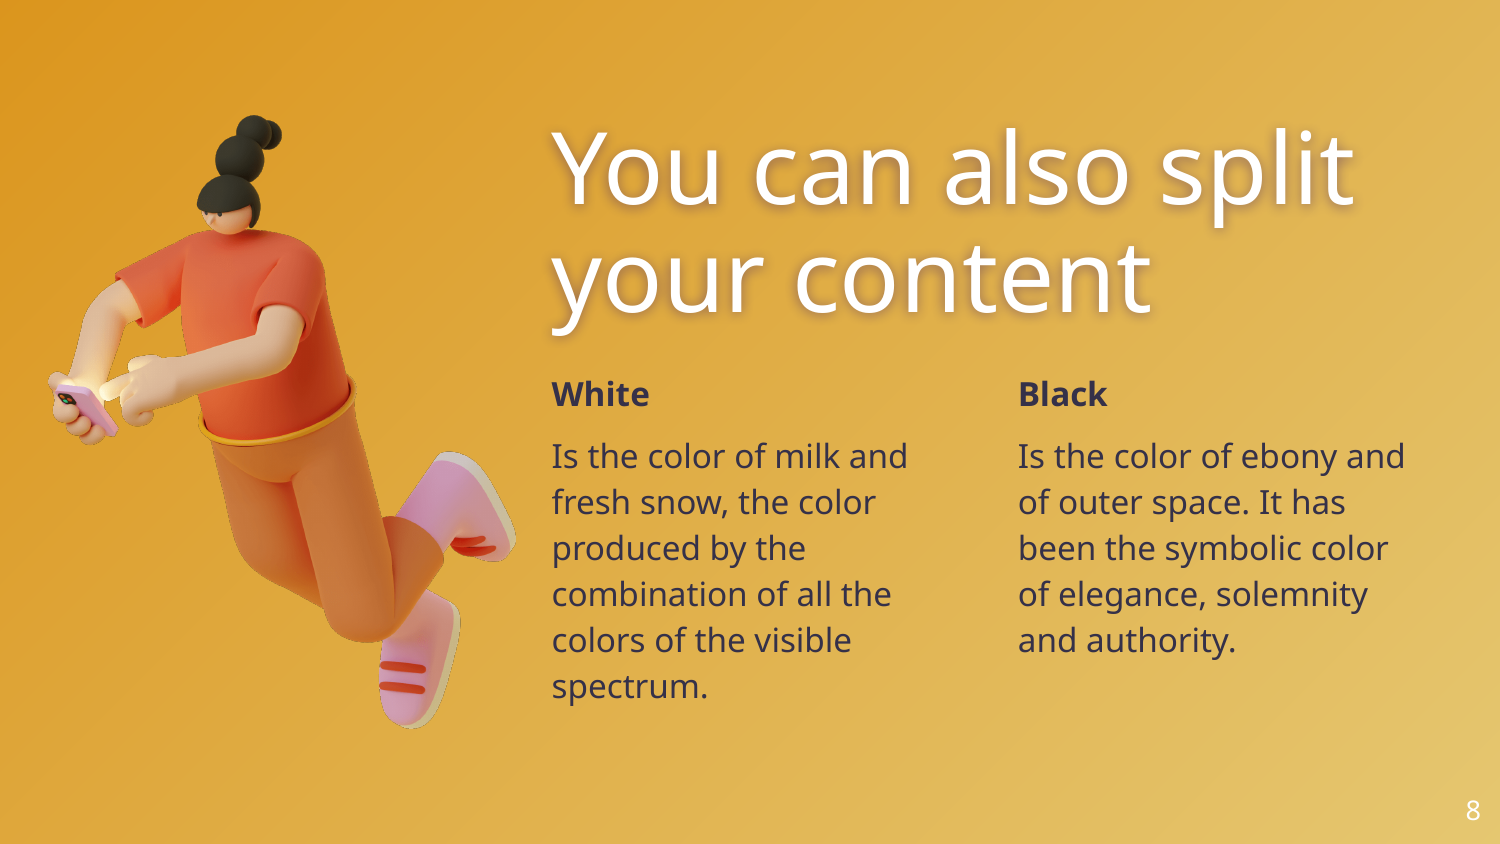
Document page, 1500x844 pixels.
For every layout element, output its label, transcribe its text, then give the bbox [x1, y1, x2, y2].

list White Is the color of milk and fresh snow, the color produced by the combination of all the colors of the visible spectrum. [551, 366, 961, 678]
slide_number 8 [1391, 779, 1482, 844]
list Black Is the color of ebony and of outer space. It has been the symbolic color of elegance, solemnity and authority. [1017, 366, 1427, 678]
picture [48, 115, 516, 729]
title You can also split your content [551, 220, 1427, 335]
